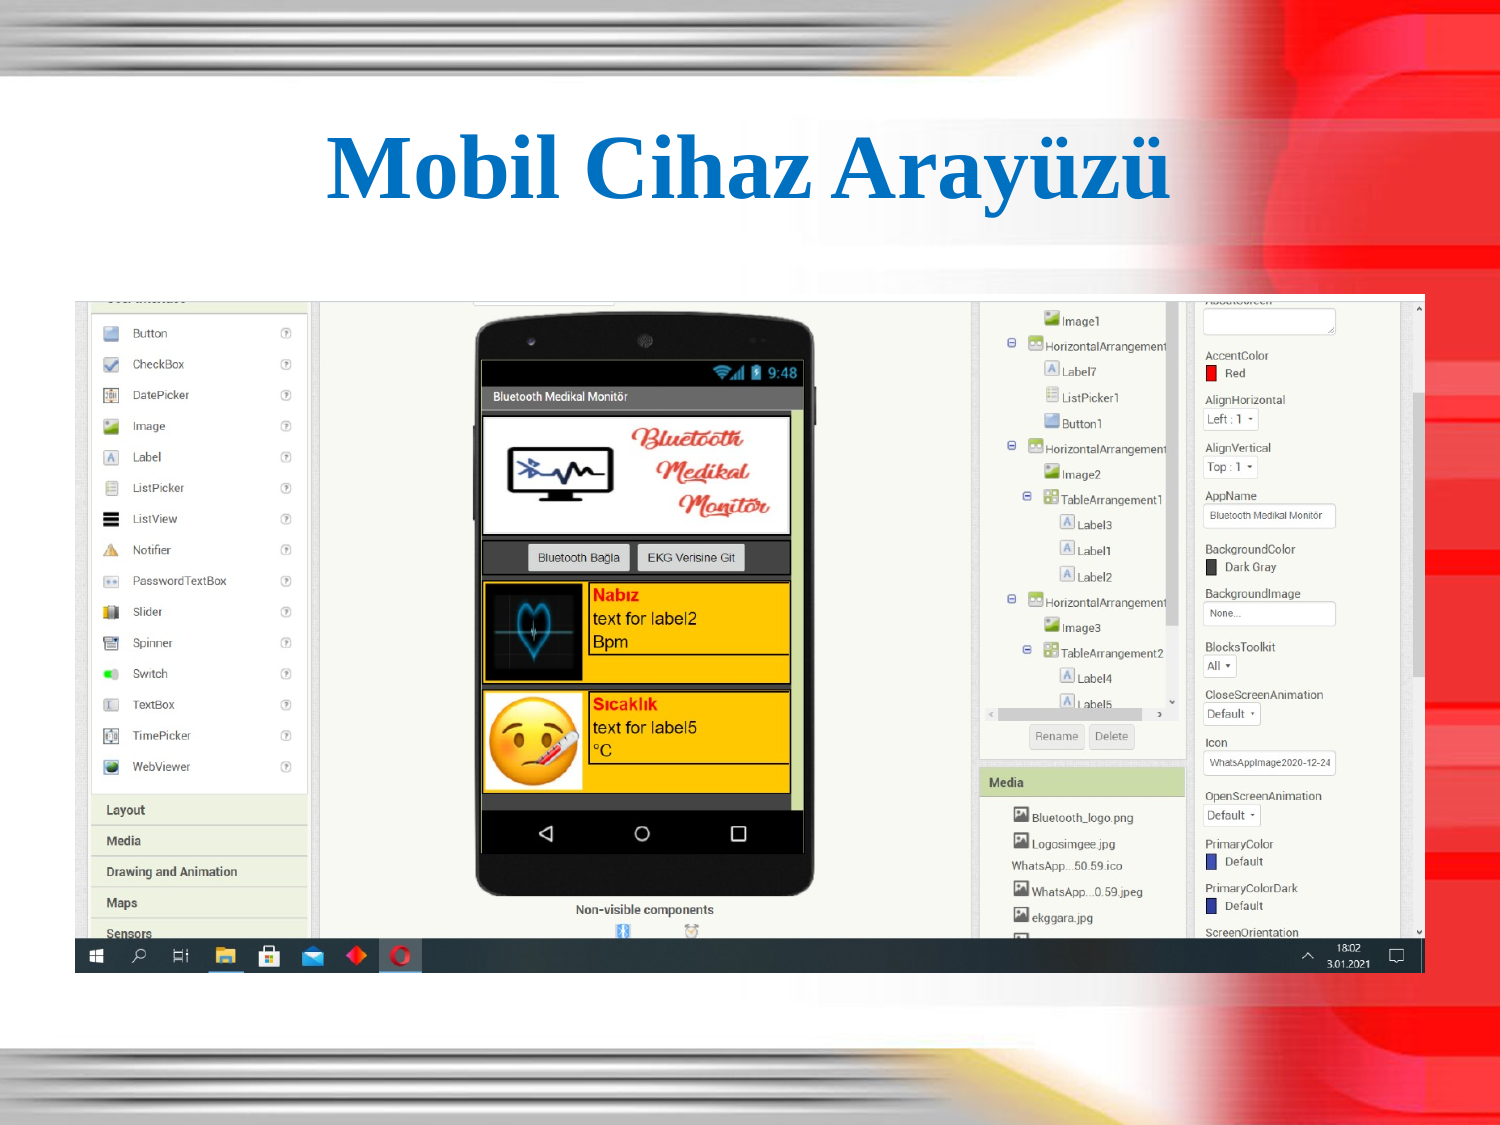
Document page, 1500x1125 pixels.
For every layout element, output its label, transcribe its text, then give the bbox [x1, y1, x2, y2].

title Mobil Cihaz Arayüzü [75, 99, 1425, 288]
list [74, 294, 1426, 974]
picture [0, 0, 1500, 1125]
